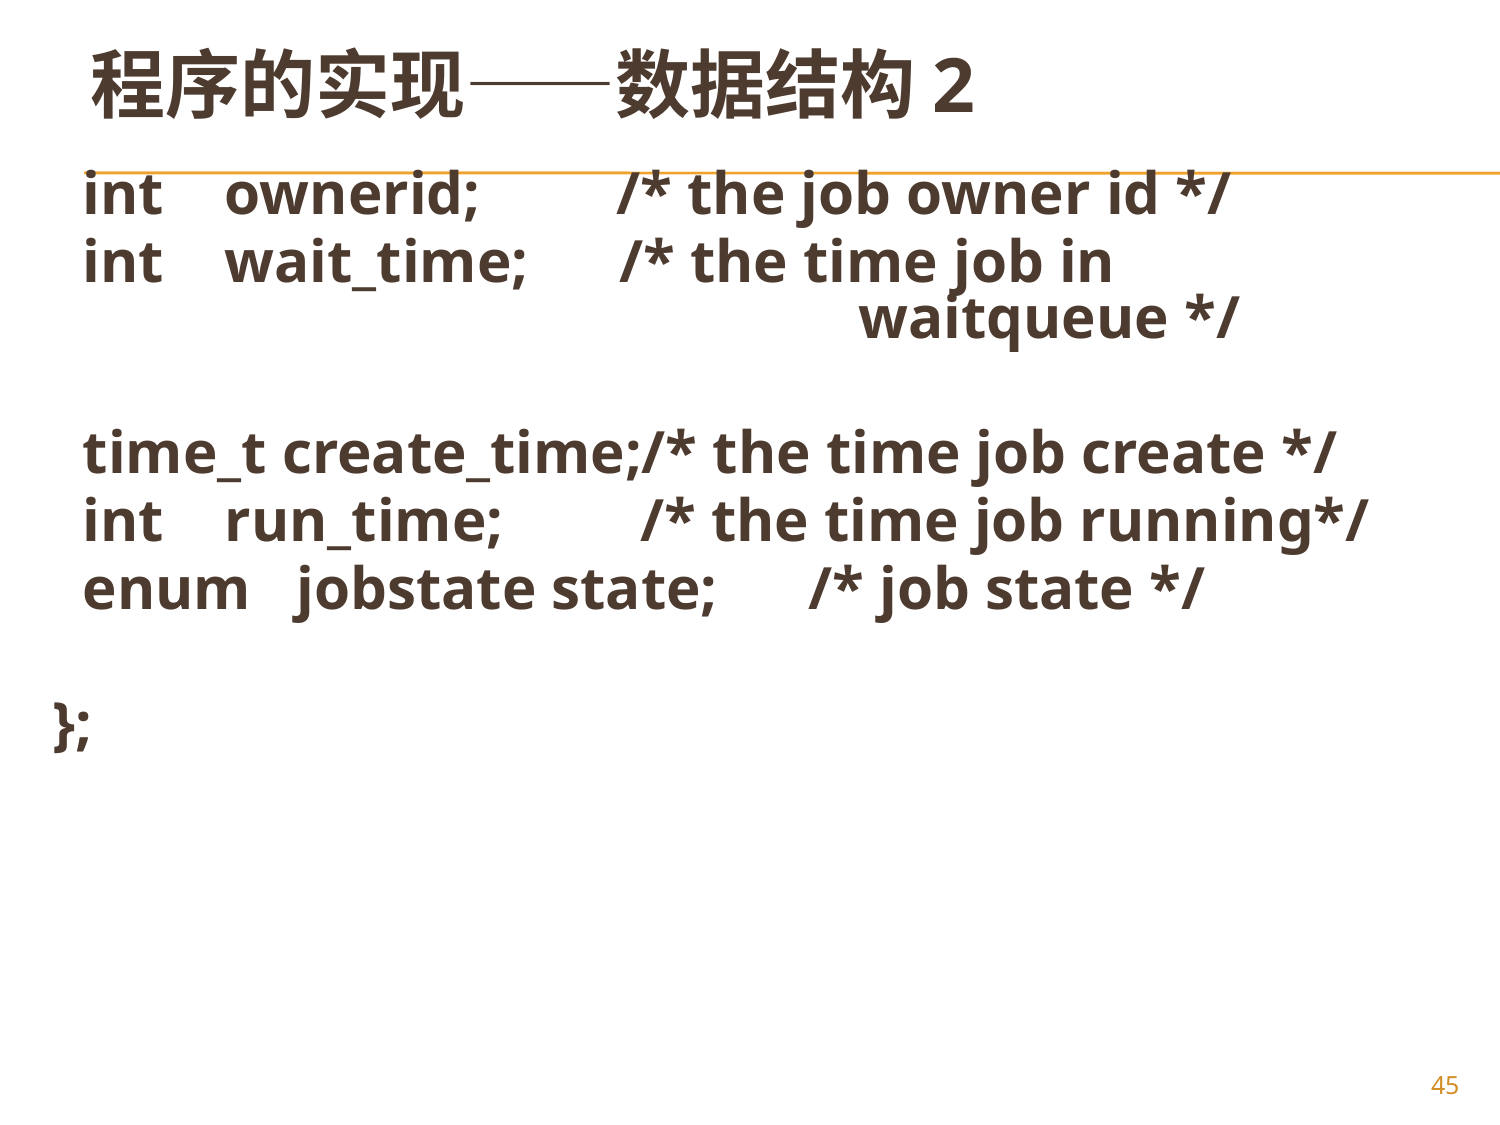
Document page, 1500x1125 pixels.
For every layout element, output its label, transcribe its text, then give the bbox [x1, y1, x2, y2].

list int ownerid; /* the job owner id */ int wait_time; /* the time job in waitqueue */ time_t create_time;/* the time job create */ int run_time; /* the time job running*/ enum jobstate state; /* job state */ }; [37, 162, 1463, 838]
title 程序的实现——数据结构2 [75, 24, 1425, 140]
slide_number 45 [1350, 1061, 1475, 1103]
